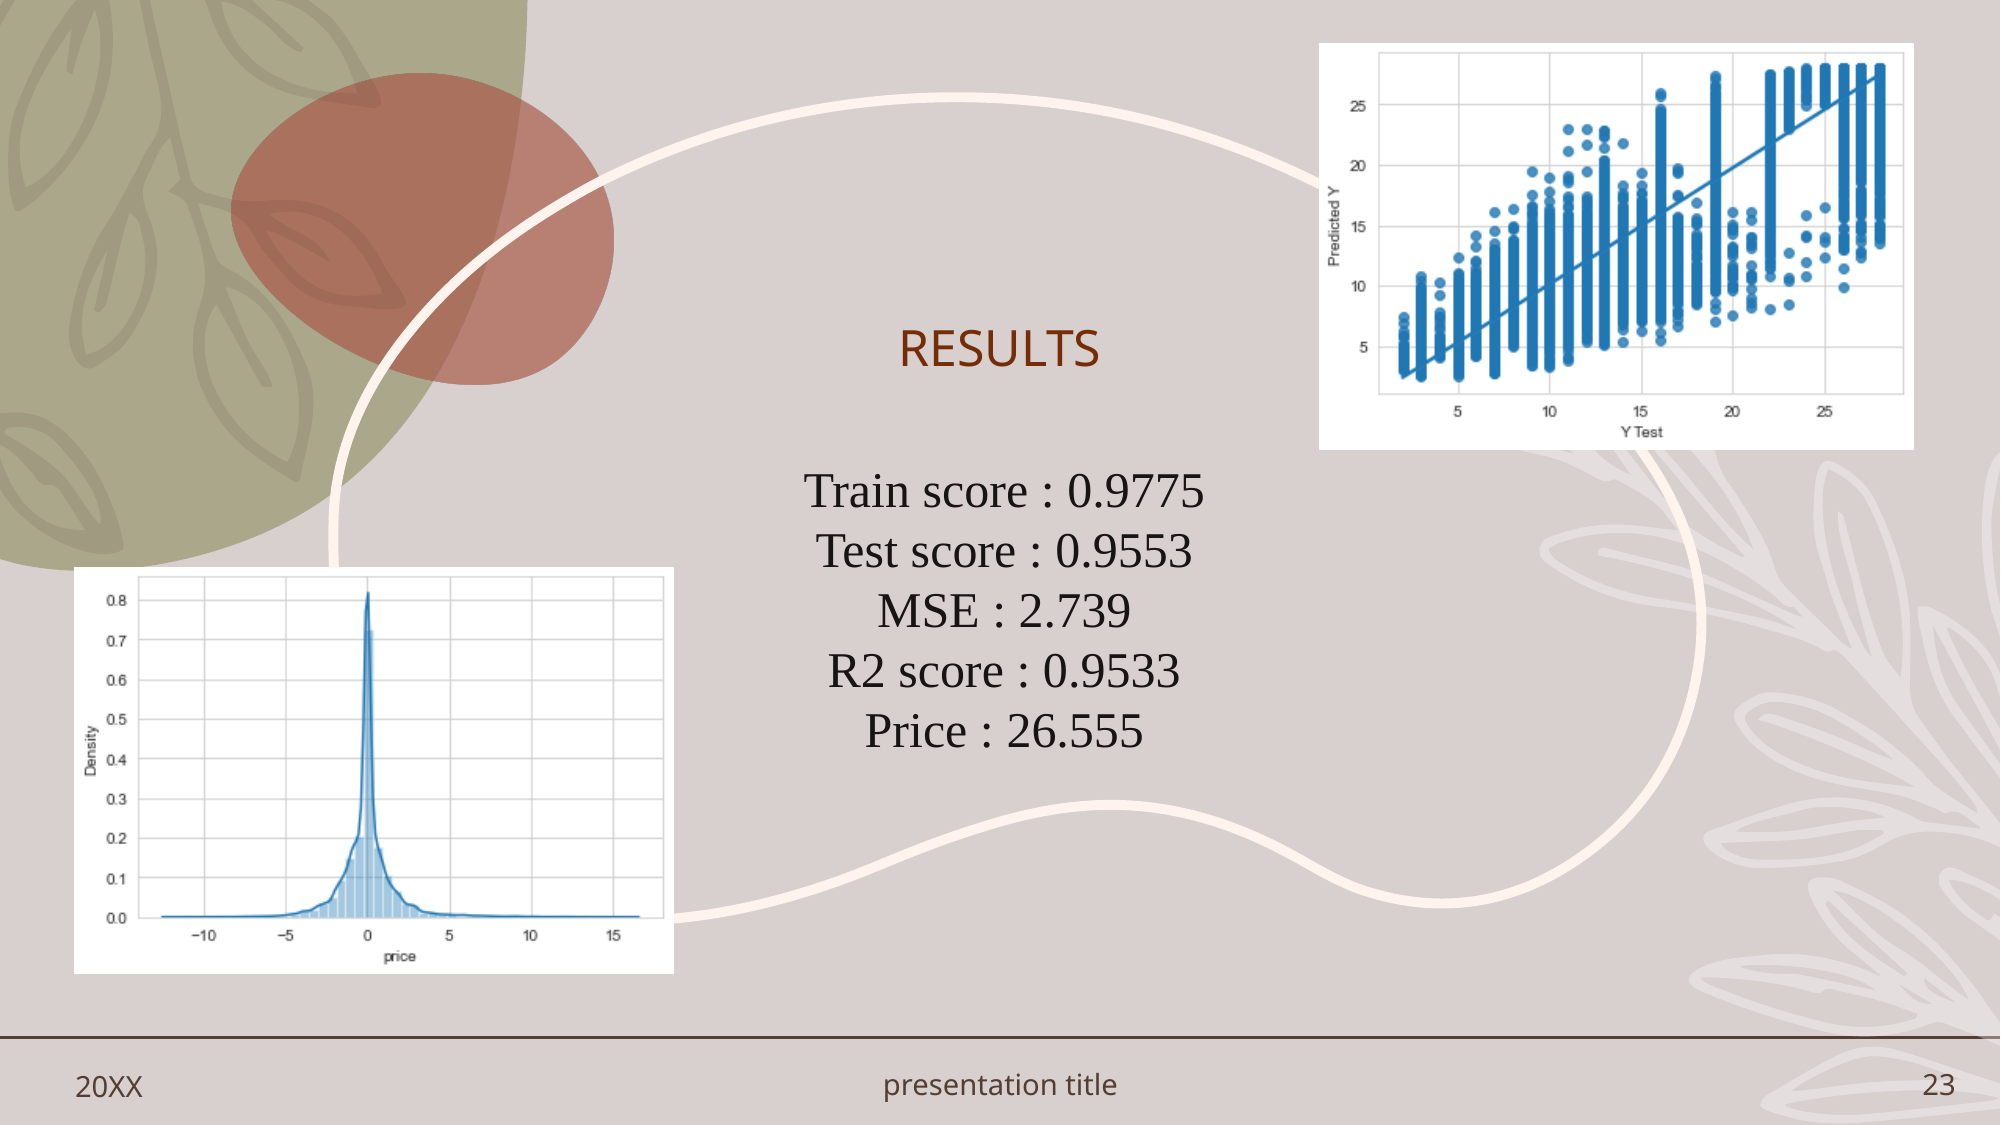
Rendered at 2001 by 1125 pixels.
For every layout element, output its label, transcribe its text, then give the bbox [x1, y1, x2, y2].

footer presentation title [718, 1060, 1283, 1112]
picture [1319, 43, 1914, 450]
list Train score : 0.9775 Test score : 0.9553 MSE : 2.739 R2 score : 0.9533 Price : 26.555 [537, 449, 1471, 783]
picture [231, 73, 614, 311]
picture [435, 181, 614, 311]
picture [74, 567, 674, 975]
slide_number 20XX [60, 1060, 222, 1112]
title results [137, 311, 1319, 389]
slide_number 23 [1808, 1060, 1971, 1112]
